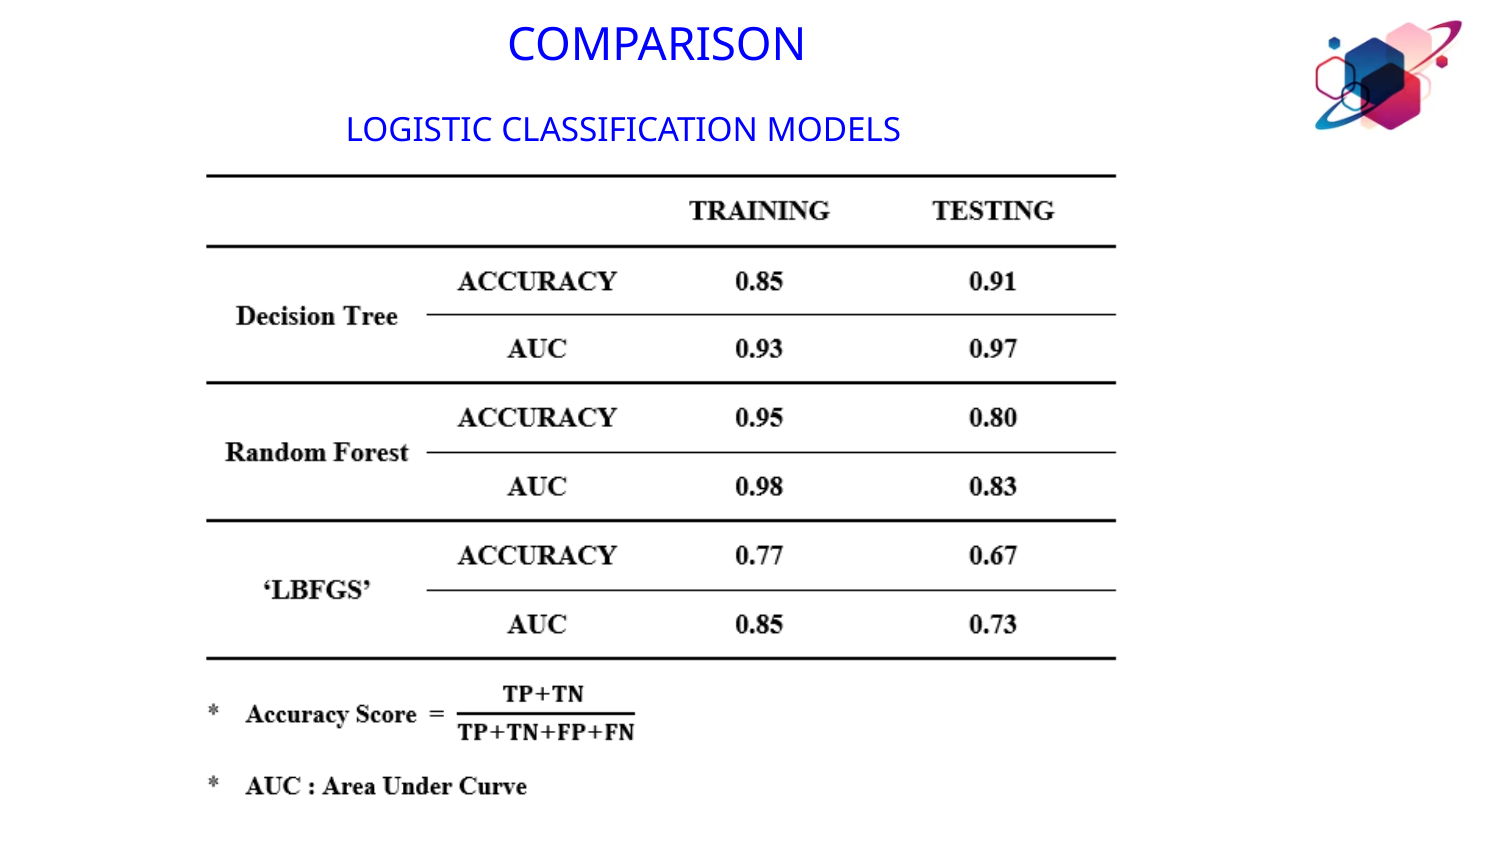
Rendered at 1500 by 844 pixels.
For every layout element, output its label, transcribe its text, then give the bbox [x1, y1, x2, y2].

text_box COMPARISON [290, 0, 1024, 85]
picture [205, 170, 1122, 665]
picture [205, 683, 641, 799]
text_box LOGISTIC CLASSIFICATION MODELS [290, 92, 958, 164]
picture [1311, 17, 1464, 133]
